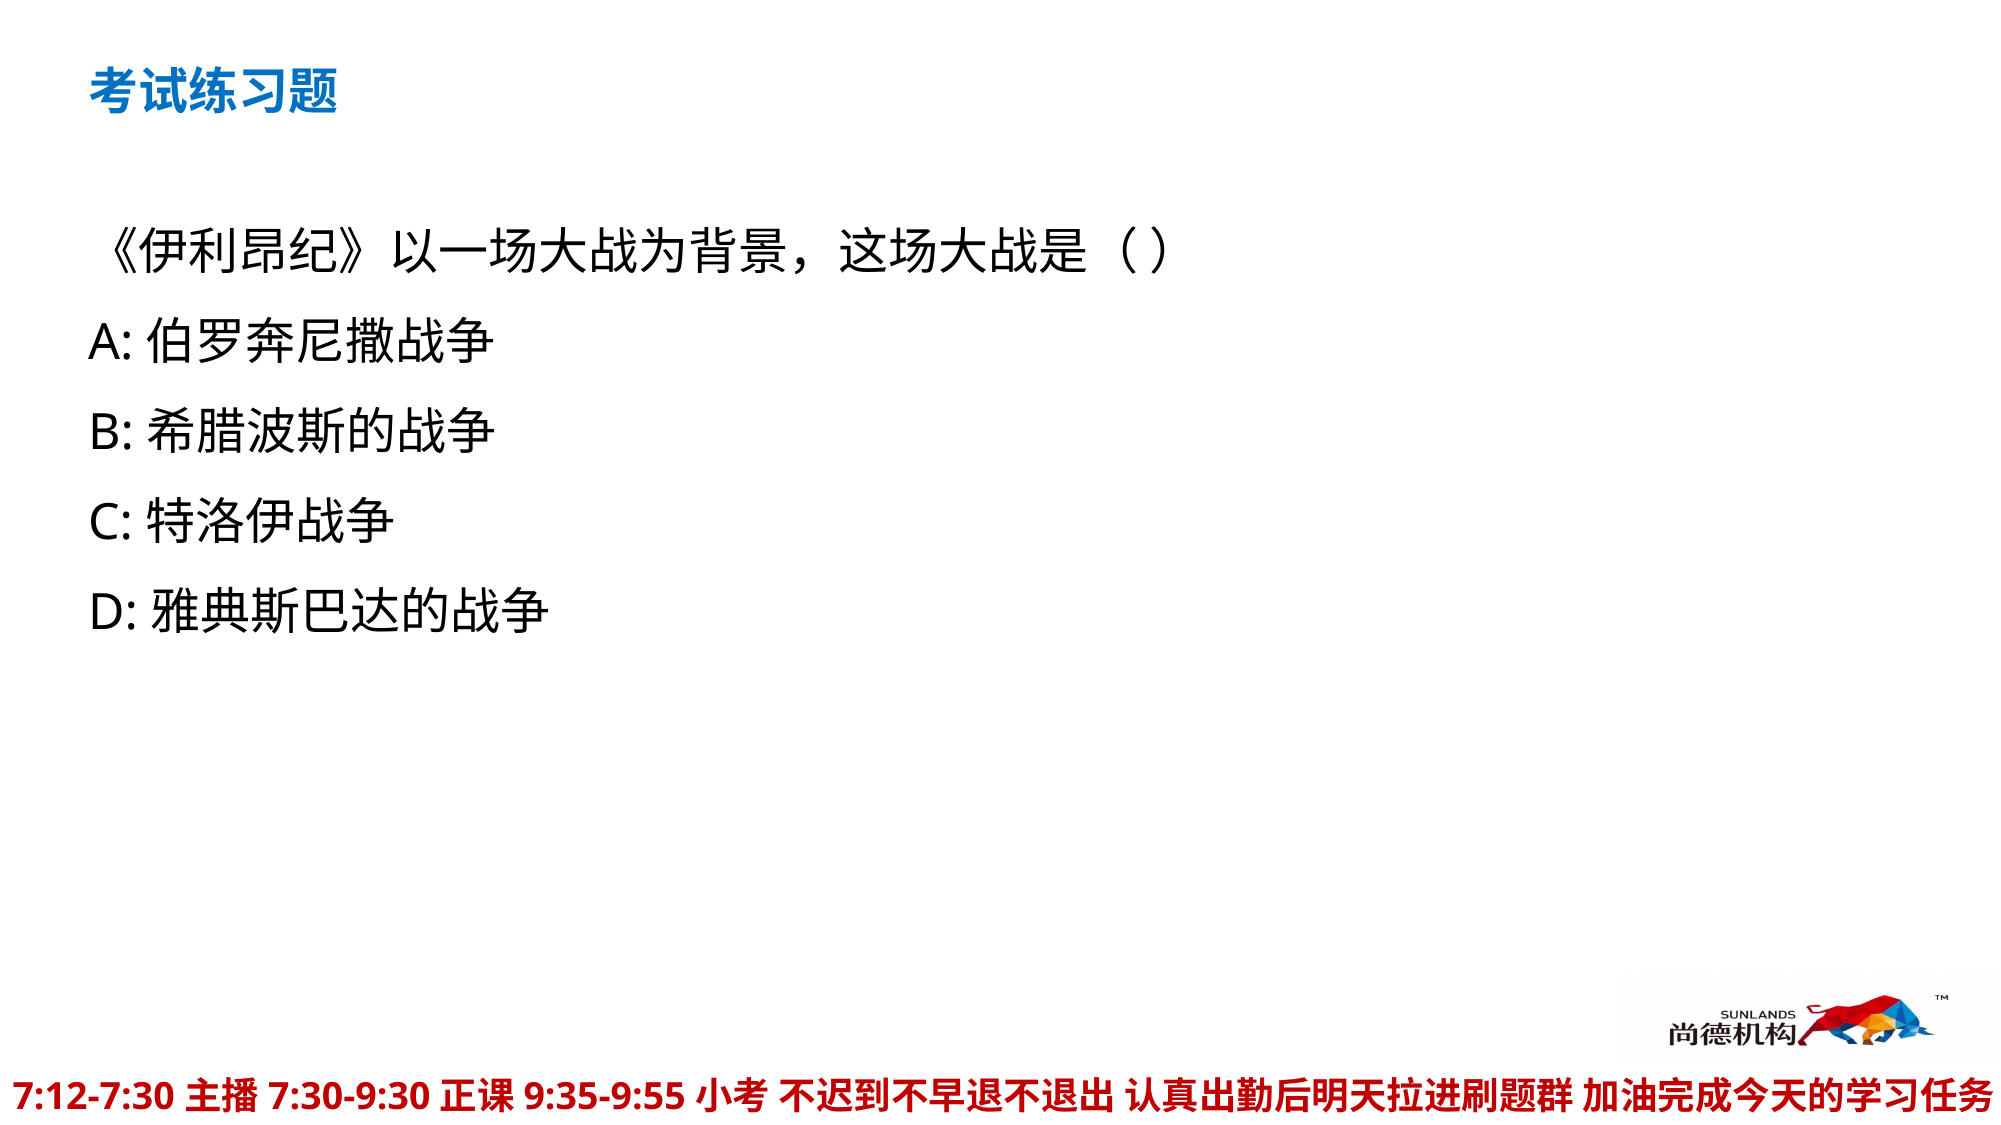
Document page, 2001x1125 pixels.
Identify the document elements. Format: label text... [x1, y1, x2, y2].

picture [1617, 973, 2001, 1065]
text_box 考试练习题 [73, 51, 354, 127]
text_box 《伊利昂纪》以一场大战为背景，这场大战是（ ） A:伯罗奔尼撒战争 B:希腊波斯的战争 C:特洛伊战争 D:雅典斯巴达的战争 [73, 181, 1412, 647]
